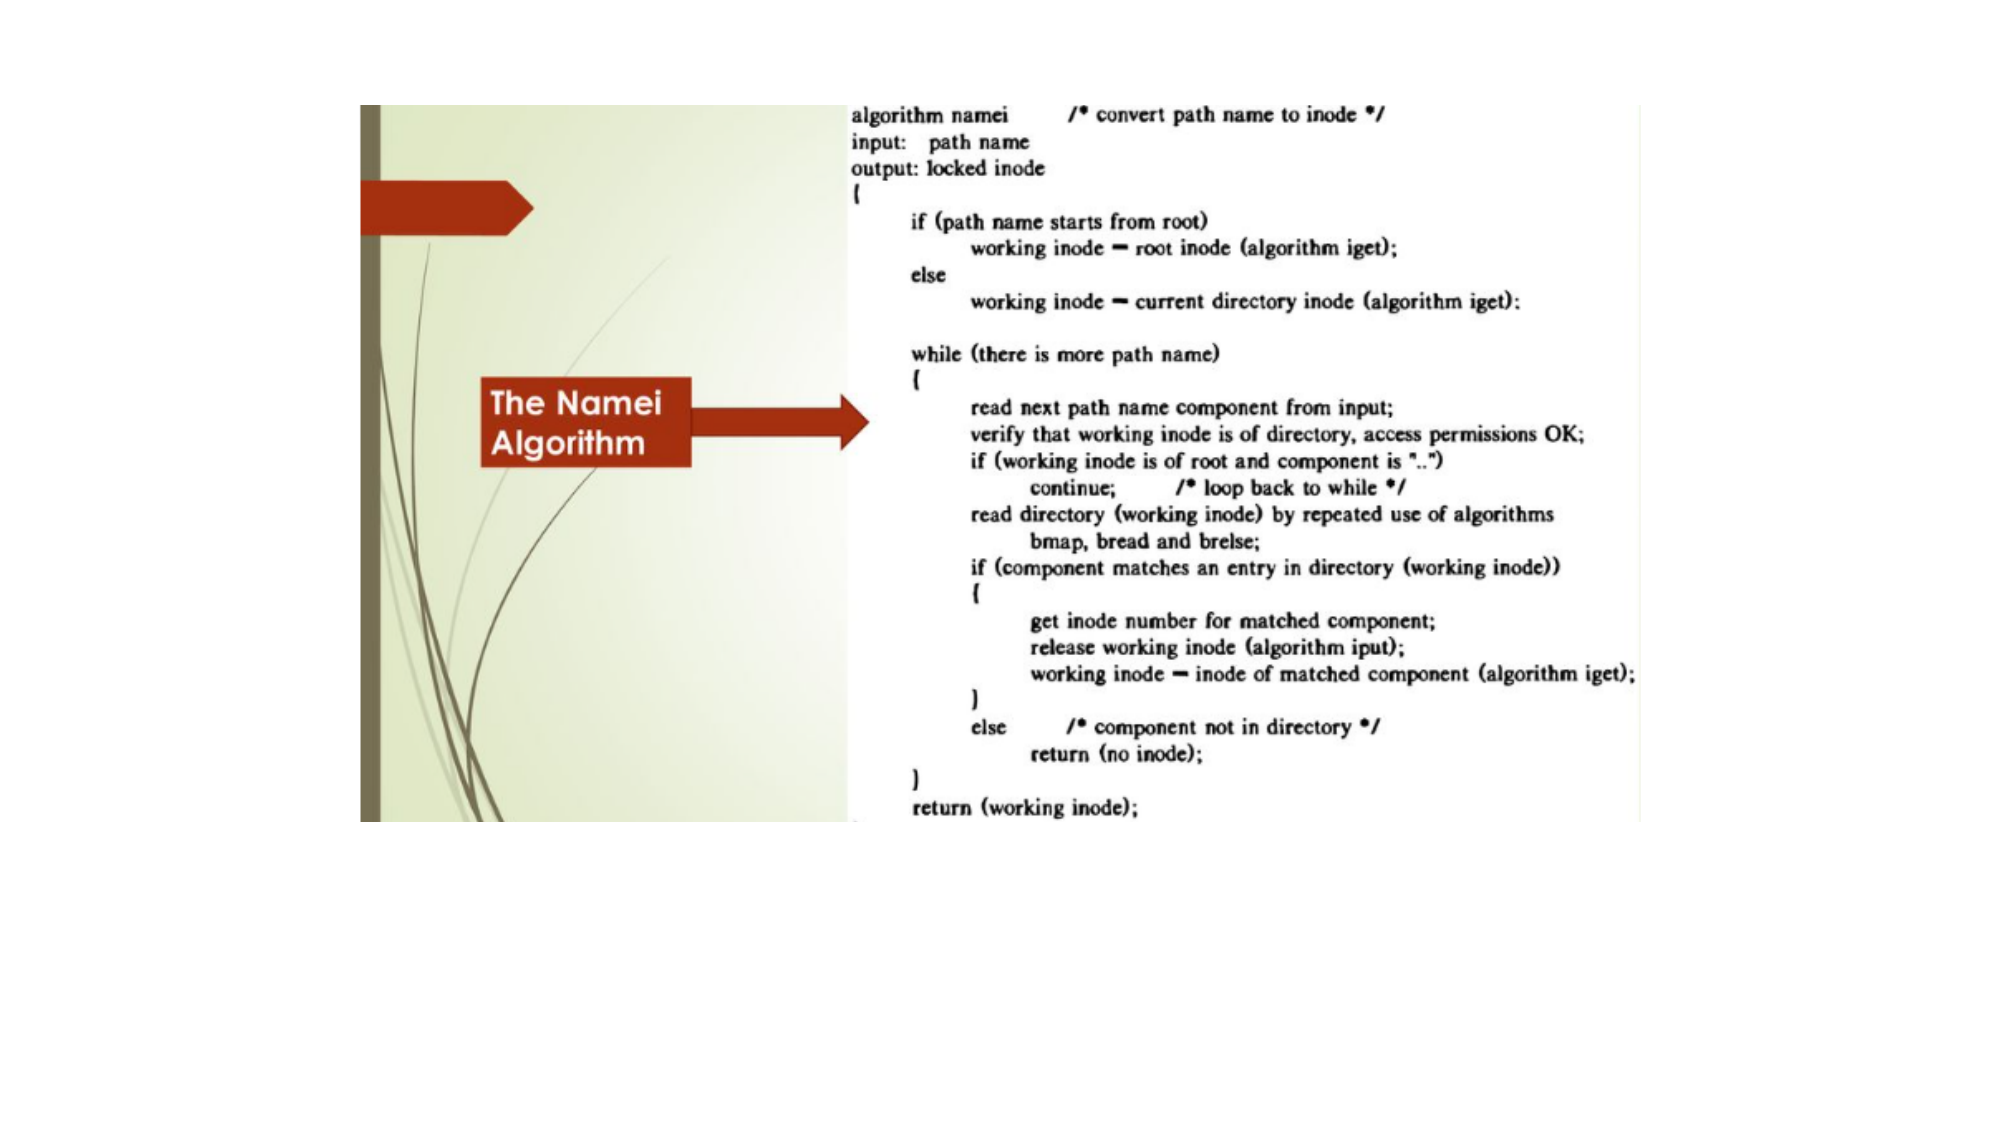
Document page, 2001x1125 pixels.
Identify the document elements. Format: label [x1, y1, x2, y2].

picture [359, 104, 1641, 823]
